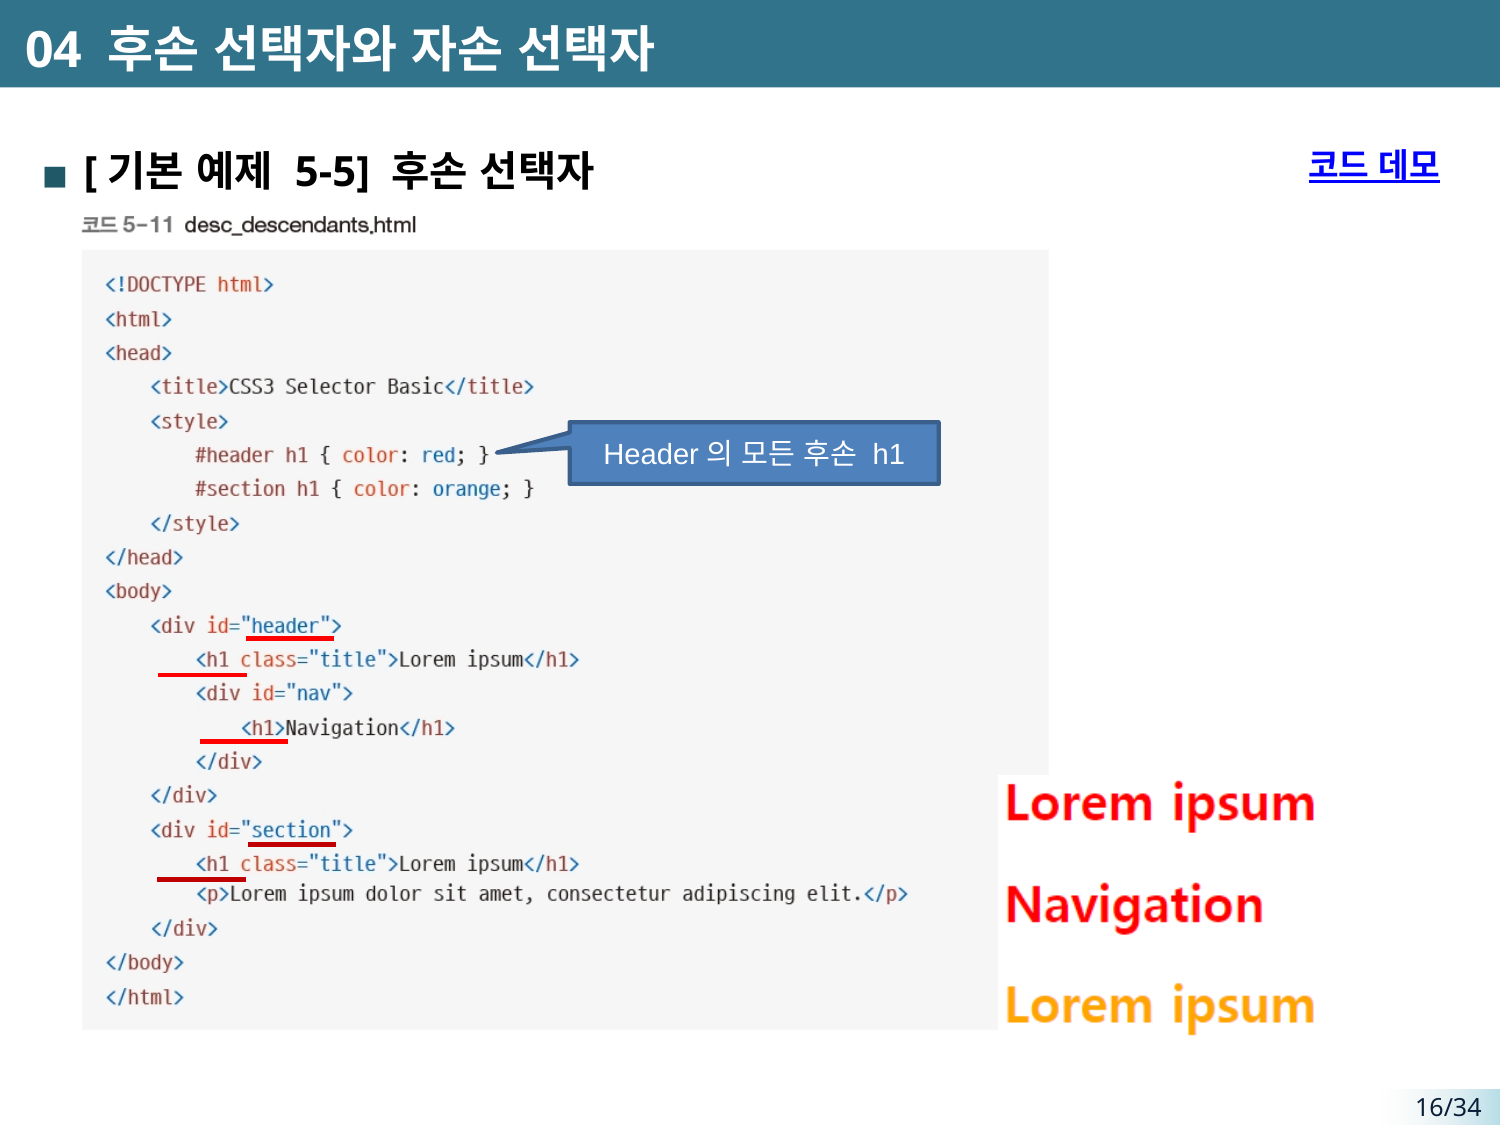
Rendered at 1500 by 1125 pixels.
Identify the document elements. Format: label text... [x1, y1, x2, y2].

picture [72, 207, 1471, 1040]
list [기본 예제 5-5] 후손 선택자 [10, 126, 1481, 1057]
title 04 후손 선택자와 자손 선택자 [10, 8, 1288, 87]
text_box 코드 데모 [1293, 137, 1500, 193]
